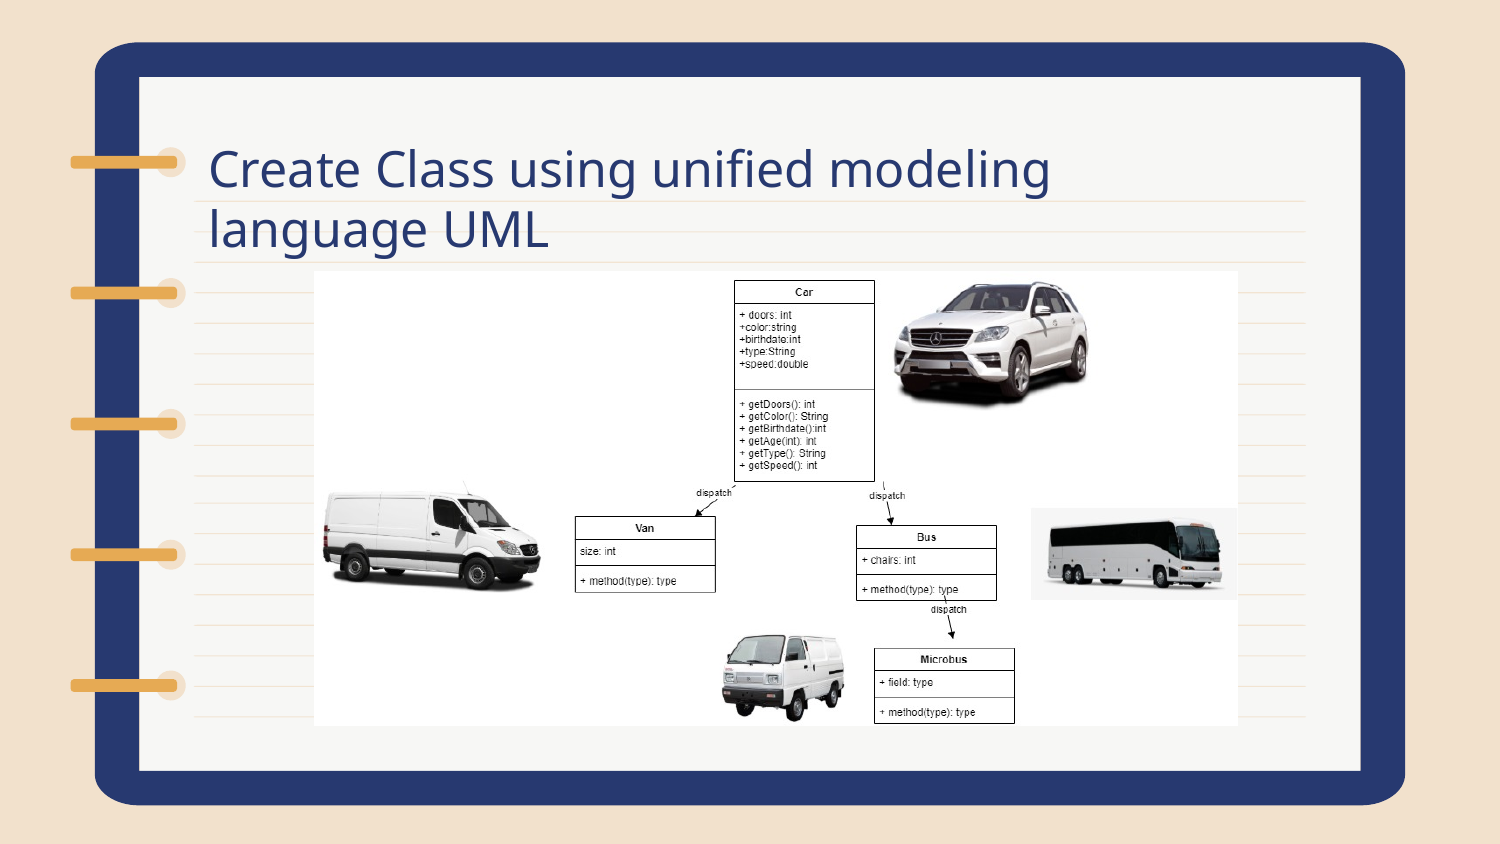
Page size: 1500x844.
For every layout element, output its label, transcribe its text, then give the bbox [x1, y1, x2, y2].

picture [314, 271, 1239, 727]
text_box Create Class using unified modeling language UML [193, 122, 1168, 181]
